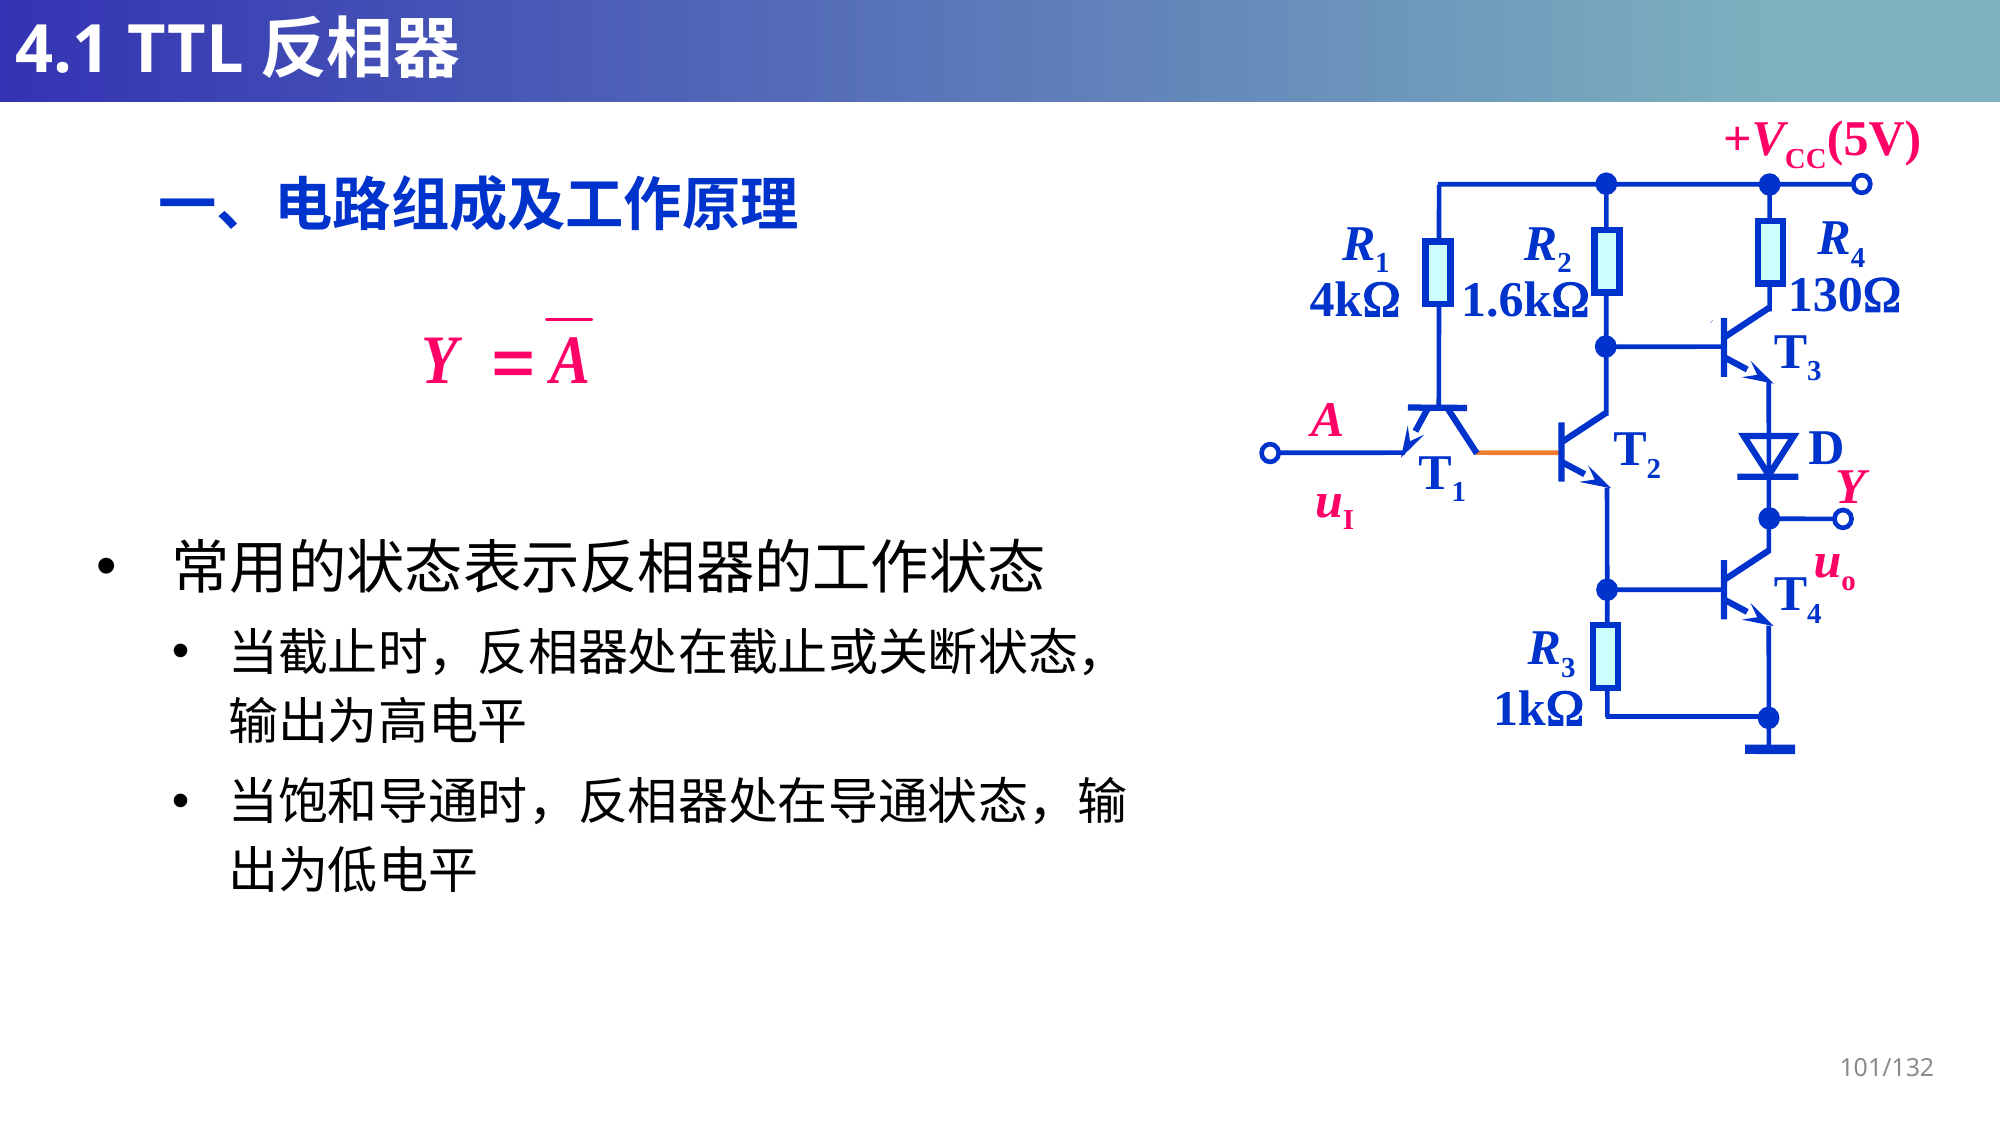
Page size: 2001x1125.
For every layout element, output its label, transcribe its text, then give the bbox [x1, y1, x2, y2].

title 4.1 TTL反相器 [0, 0, 2000, 102]
text_box 一、电路组成及工作原理 [143, 160, 1201, 245]
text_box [417, 303, 603, 391]
slide_number 101/132 [1797, 1038, 1950, 1099]
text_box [1261, 98, 1940, 751]
